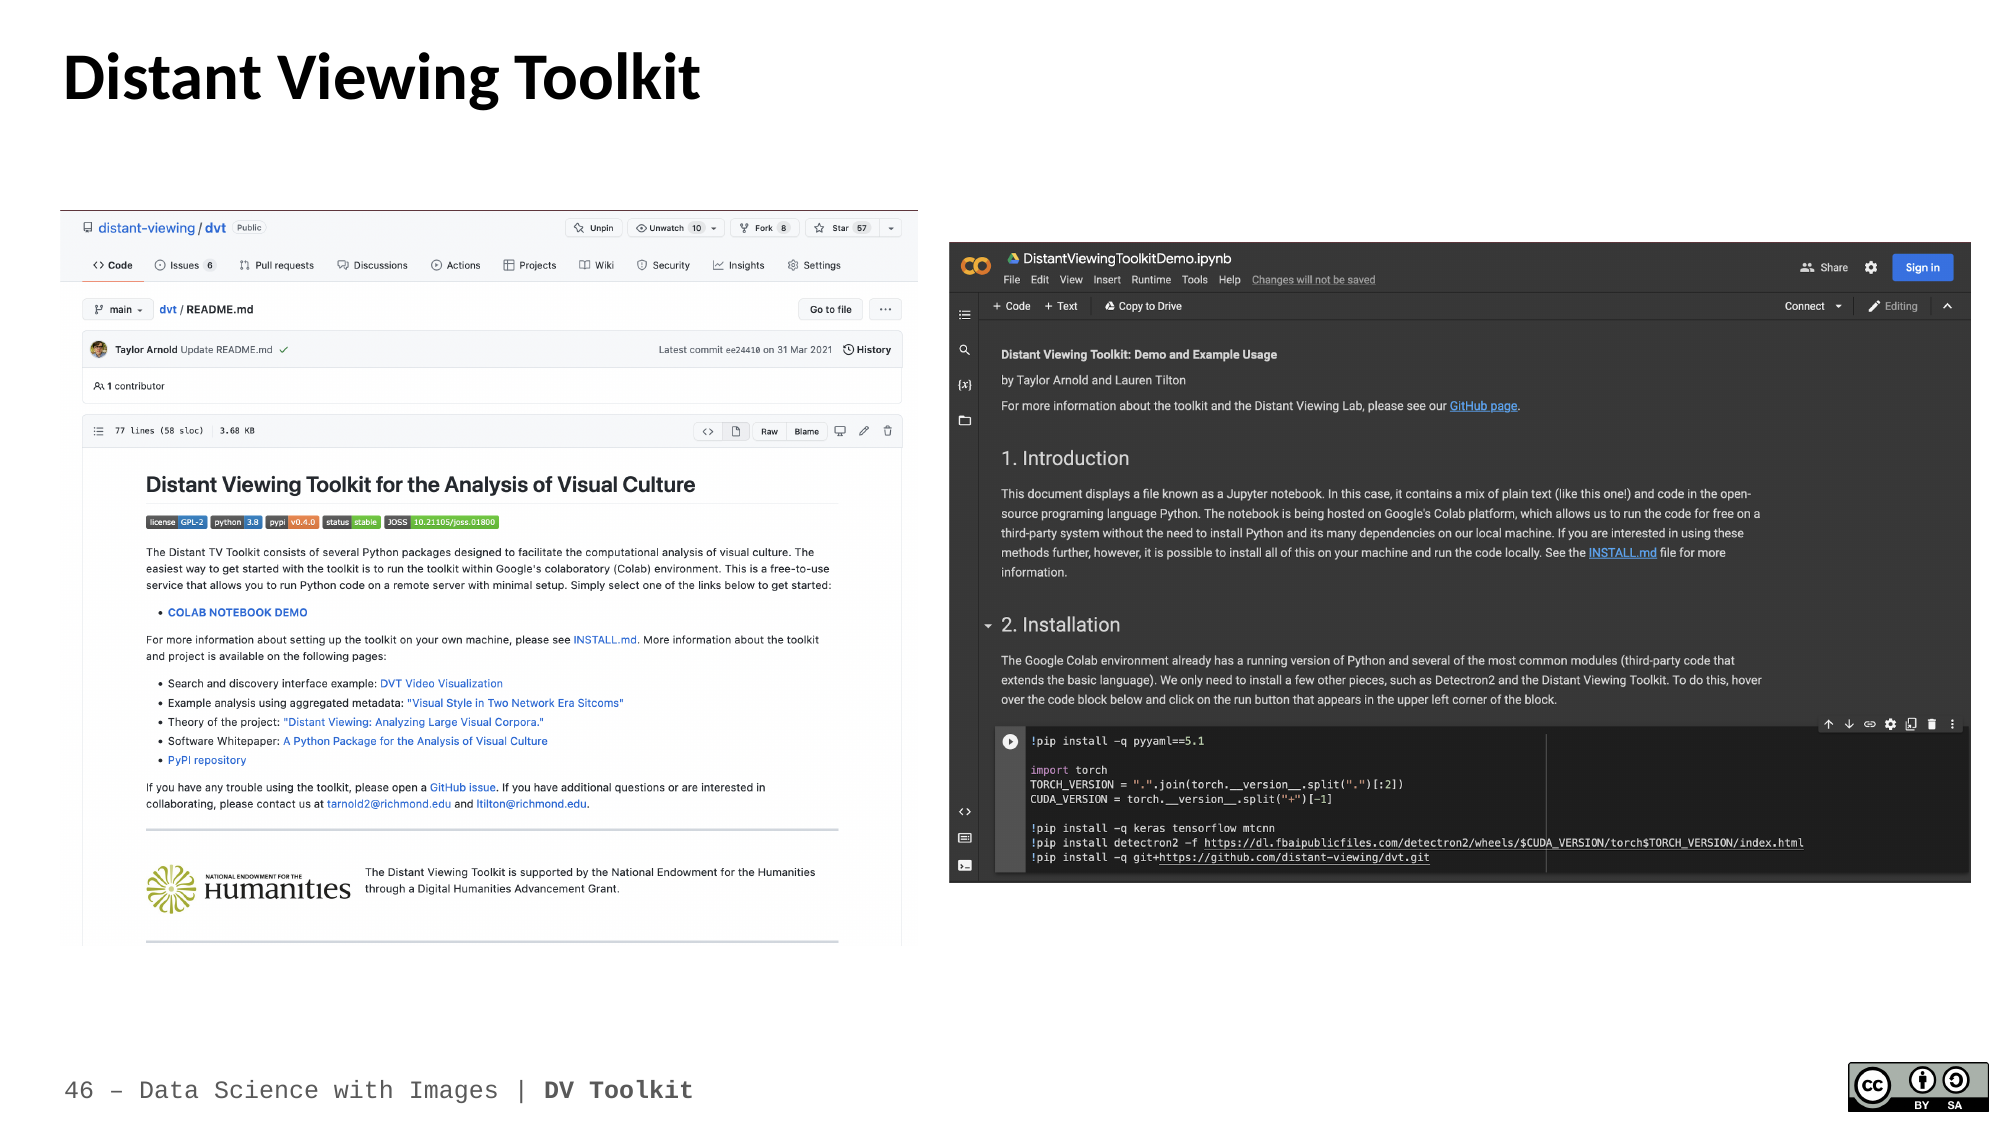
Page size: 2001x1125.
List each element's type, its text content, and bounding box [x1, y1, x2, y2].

text_box 46 – Data Science with Images | DV Toolkit [49, 1066, 814, 1112]
picture [949, 242, 1972, 883]
picture [1848, 1061, 1990, 1112]
text_box Distant Viewing Toolkit [49, 25, 1622, 121]
picture [60, 209, 918, 946]
